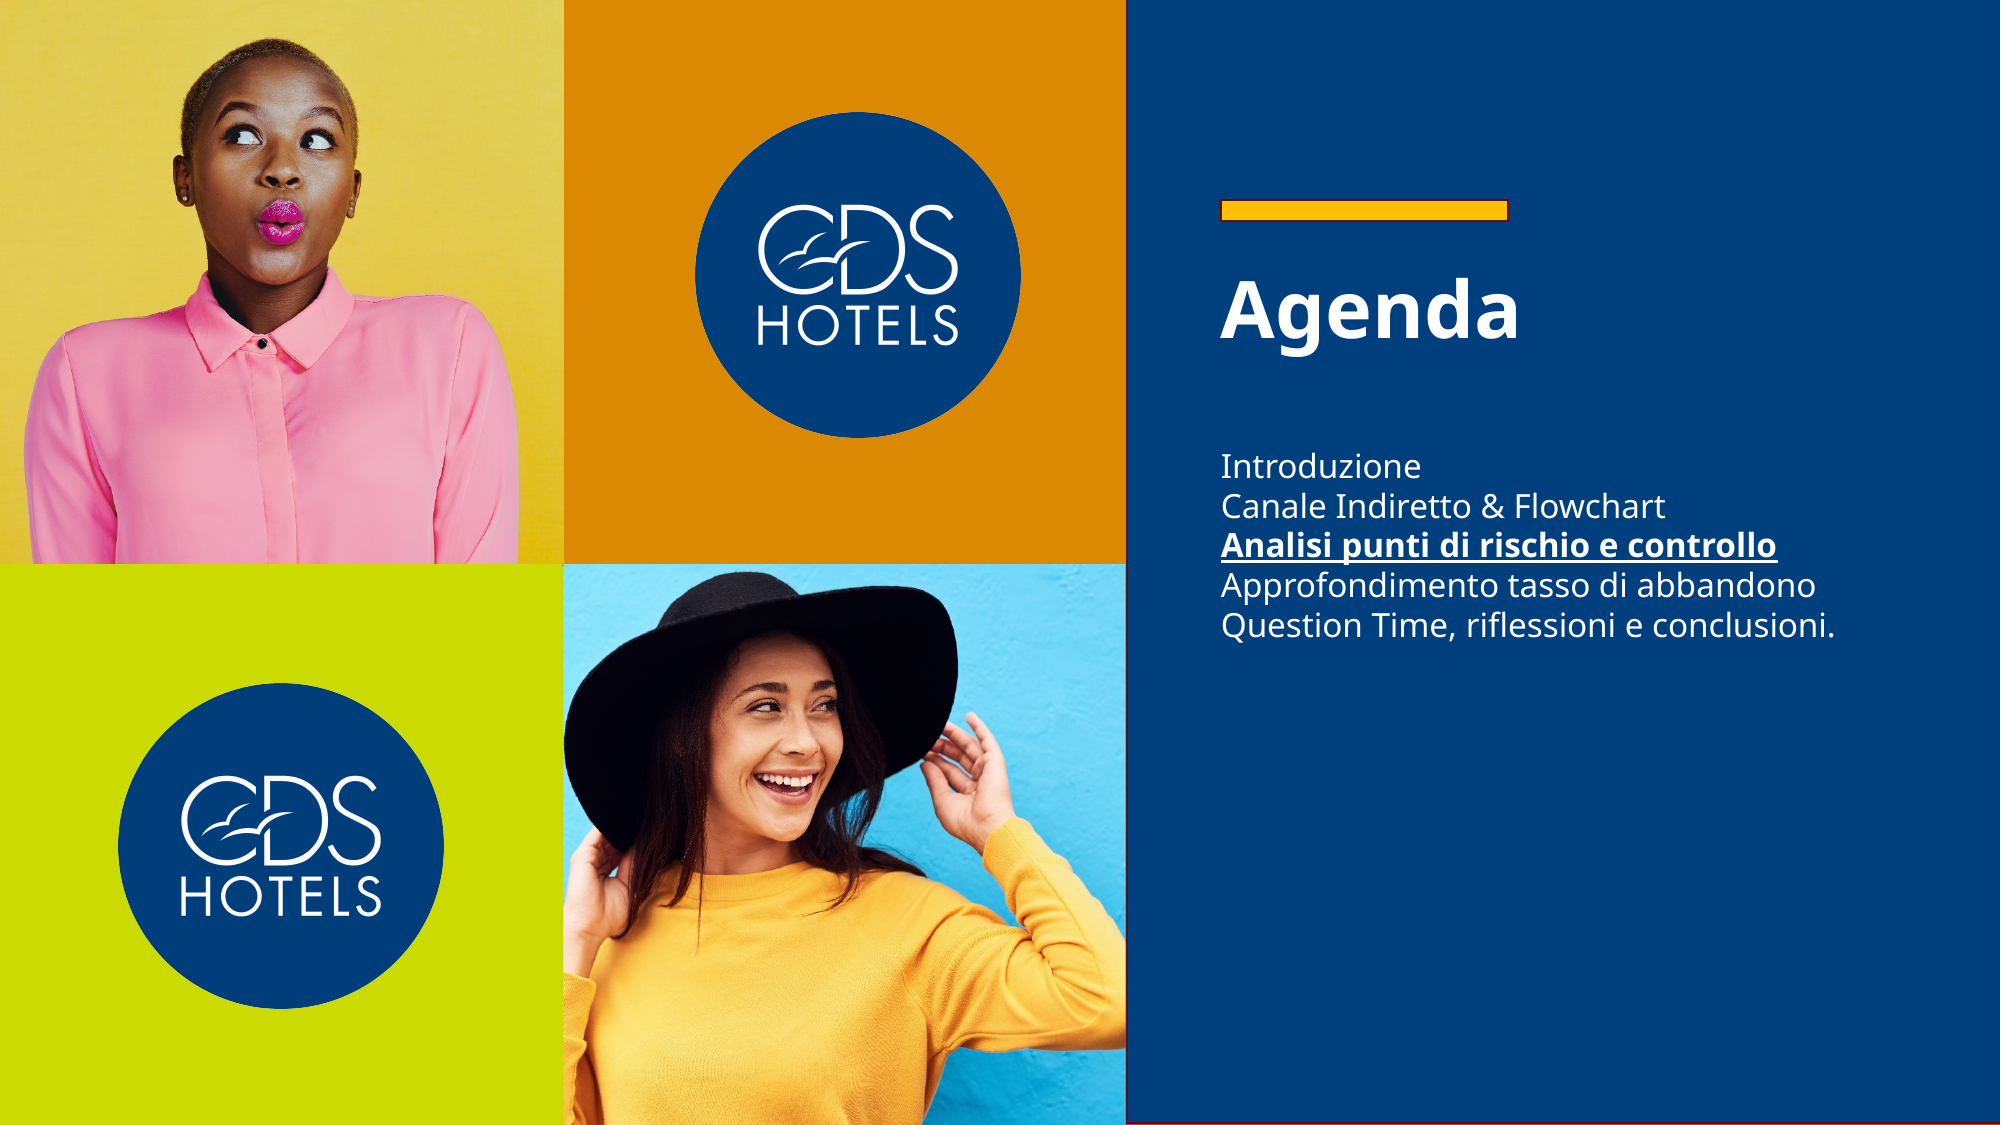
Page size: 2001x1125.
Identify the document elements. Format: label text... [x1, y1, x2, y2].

list Introduzione Canale Indiretto & Flowchart Analisi punti di rischio e controllo Approfondimento tasso di abbandono Question Time, riflessioni e conclusioni. [1220, 437, 1863, 737]
title Agenda [1220, 262, 1863, 415]
picture [695, 111, 1022, 438]
text_box [1220, 200, 1509, 222]
picture [0, 0, 1127, 1125]
picture [118, 682, 445, 1009]
text_box [1127, 0, 2000, 1123]
